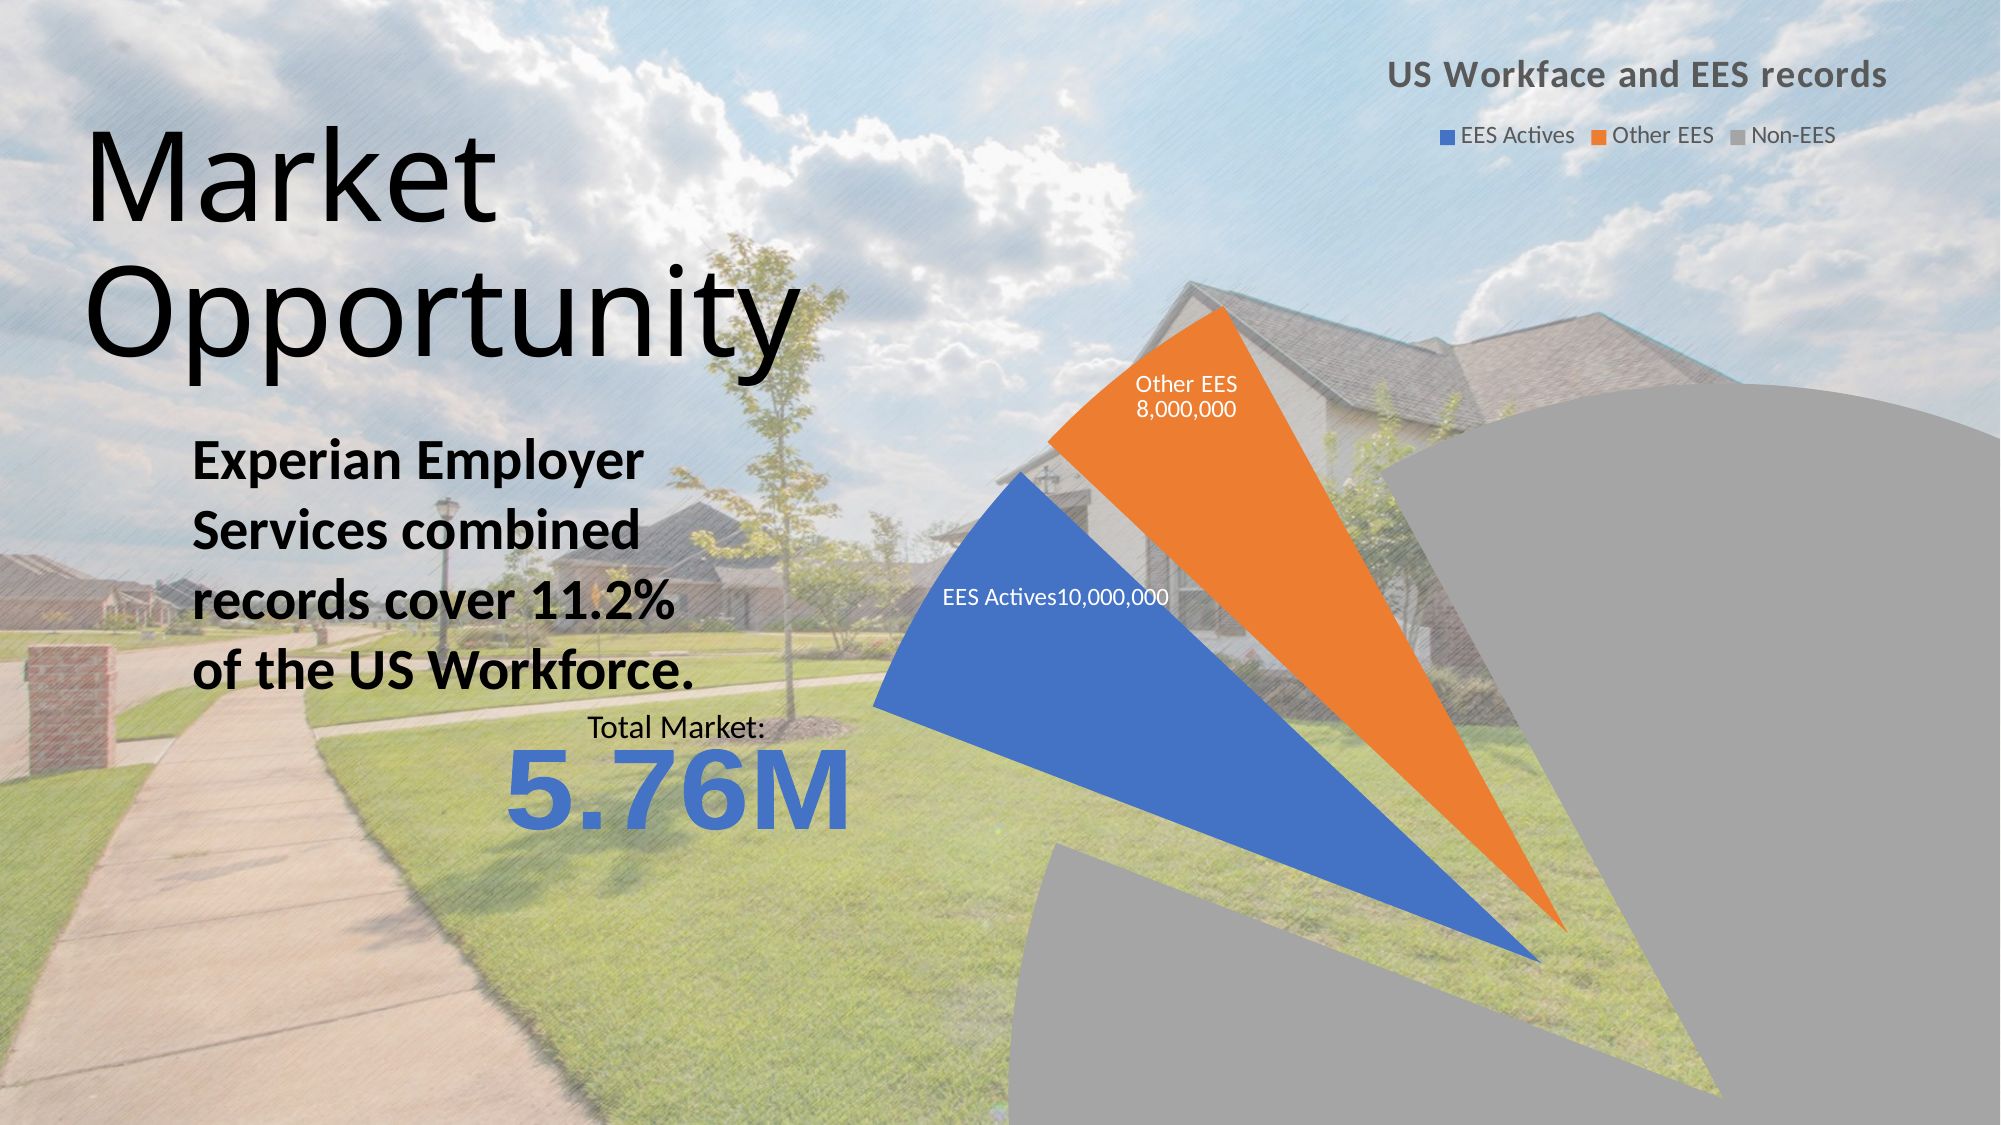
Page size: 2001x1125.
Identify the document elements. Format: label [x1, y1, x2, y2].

chart [0, 0, 2000, 1125]
